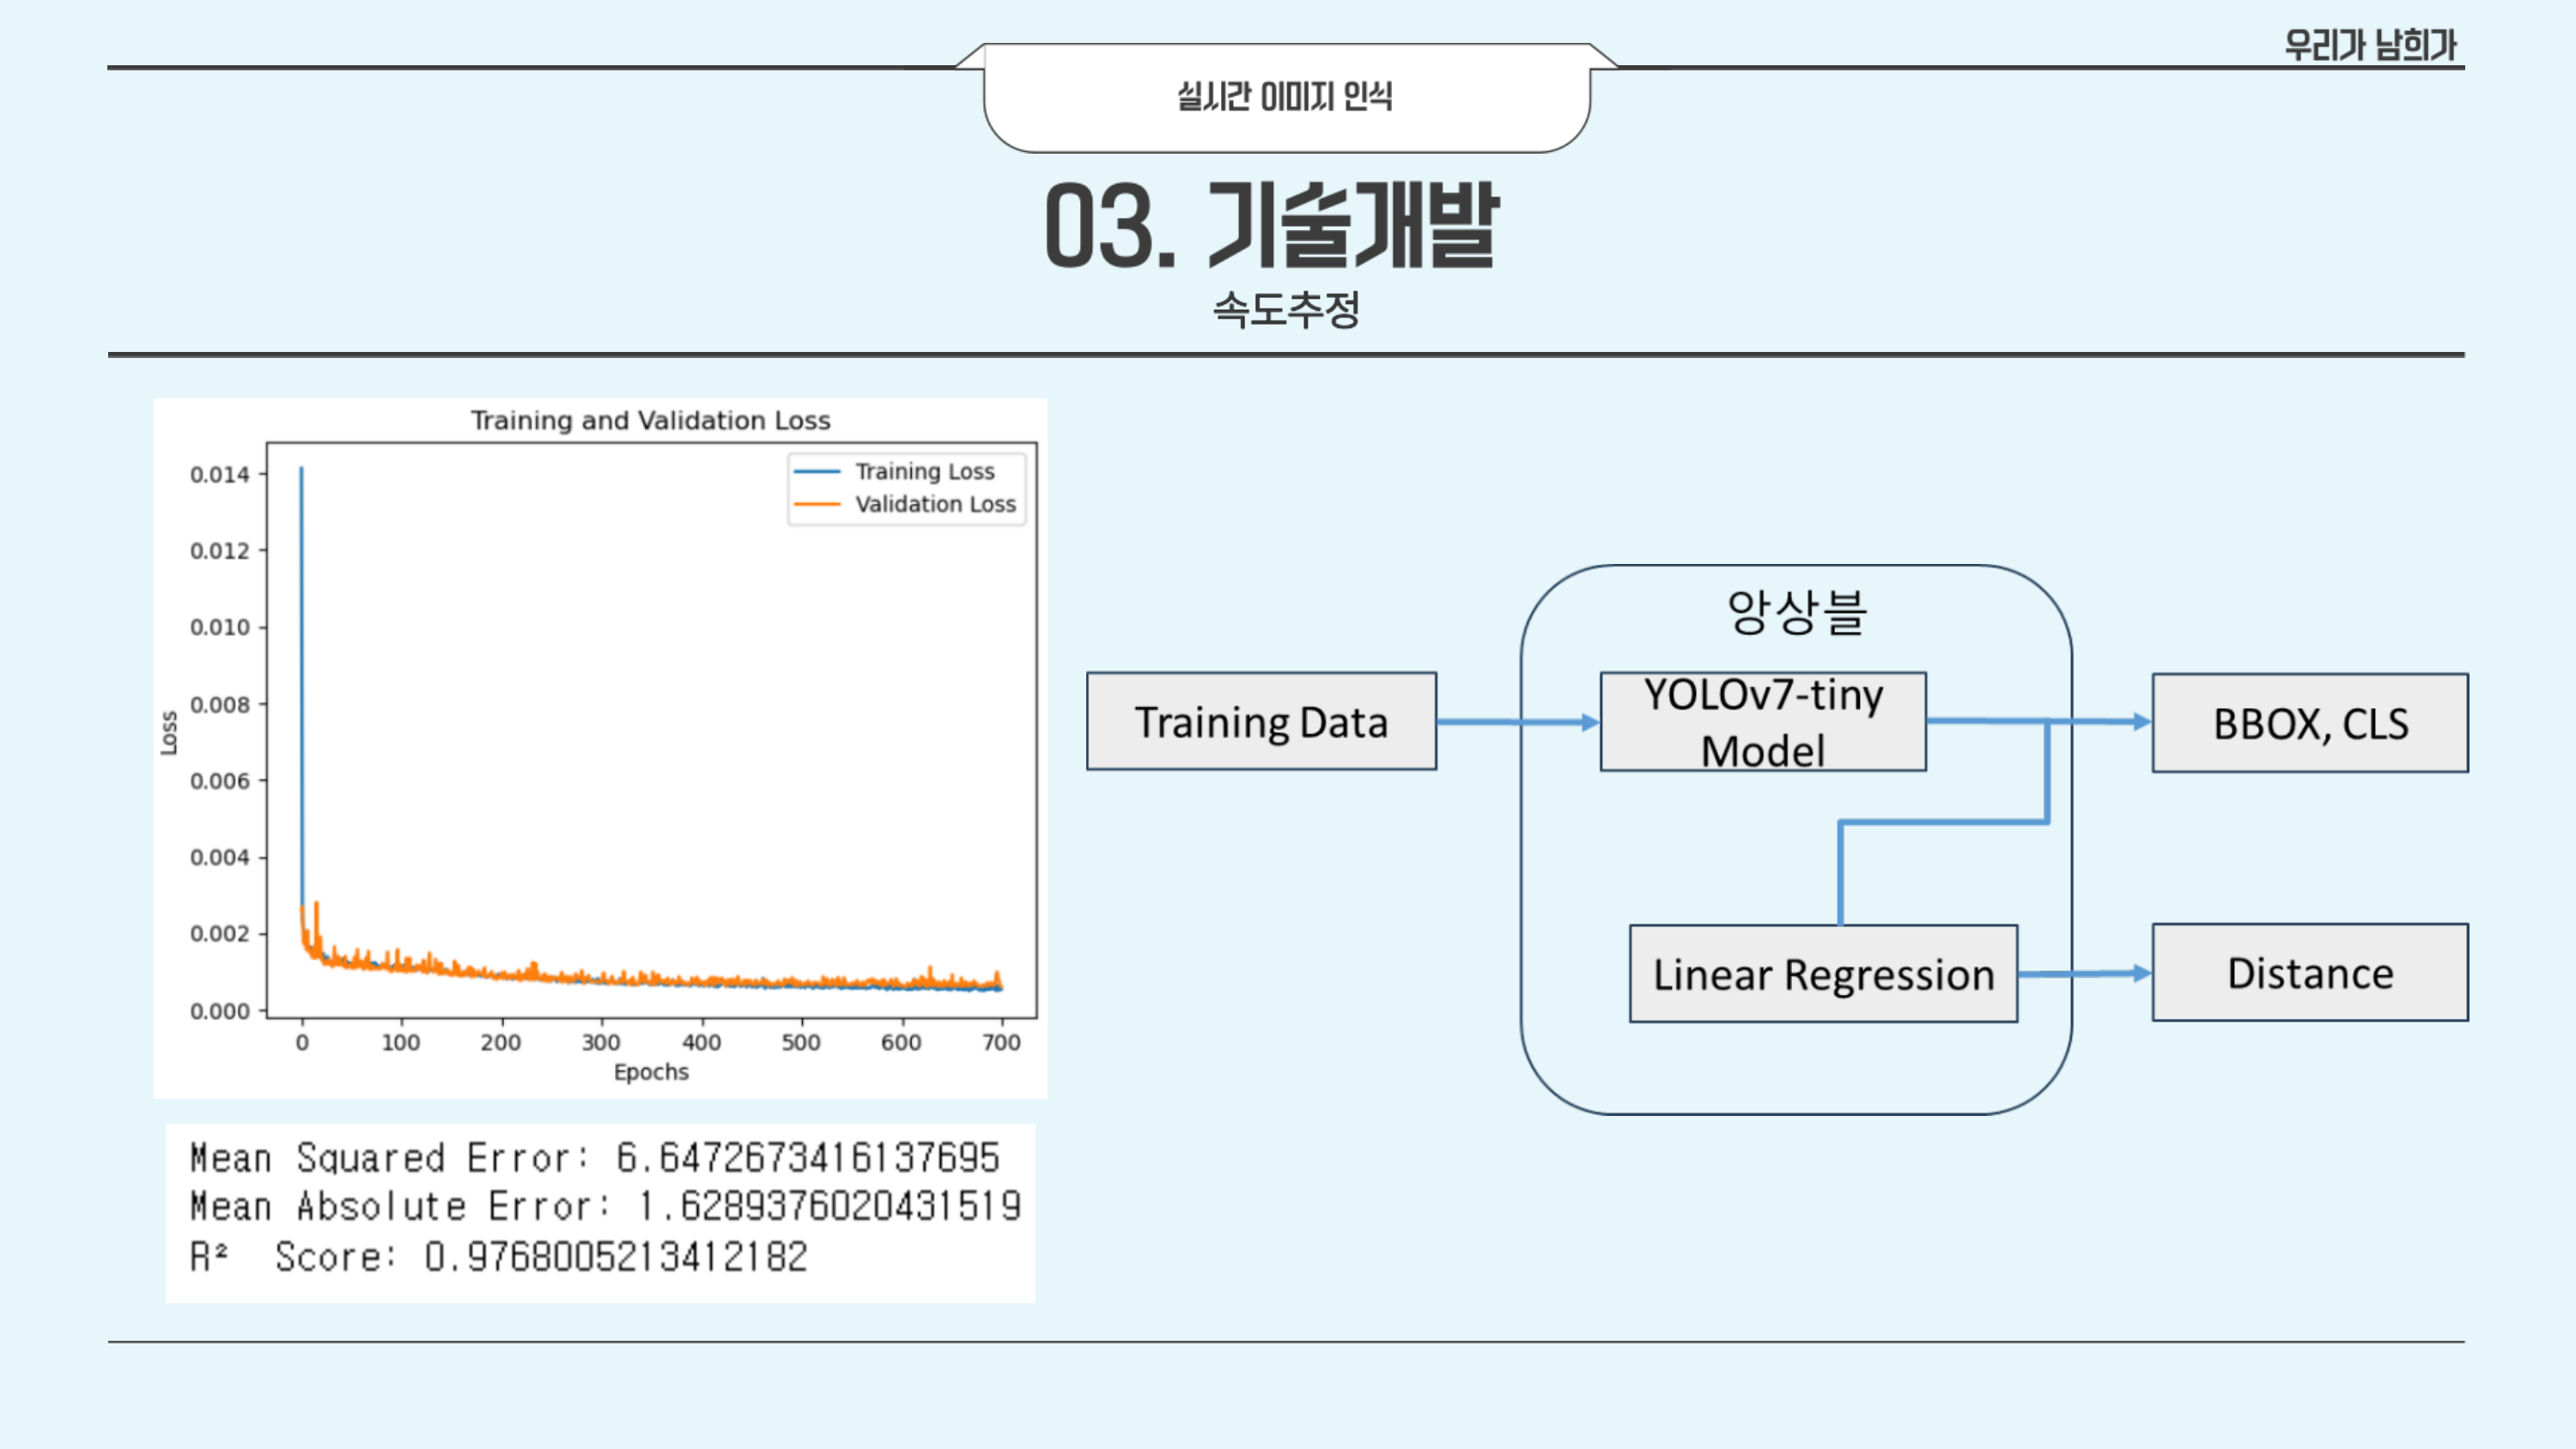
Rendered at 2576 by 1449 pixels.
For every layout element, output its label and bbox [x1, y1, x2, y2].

text_box [1086, 564, 2470, 1116]
text_box [1678, 64, 2159, 71]
text_box [107, 64, 897, 71]
text_box [108, 1341, 2466, 1344]
picture [2163, 9, 2543, 102]
picture [564, 66, 1821, 412]
text_box [166, 1123, 1036, 1303]
text_box [154, 398, 1048, 1099]
text_box [108, 352, 1136, 358]
text_box [903, 43, 1673, 65]
text_box [1458, 352, 2466, 358]
